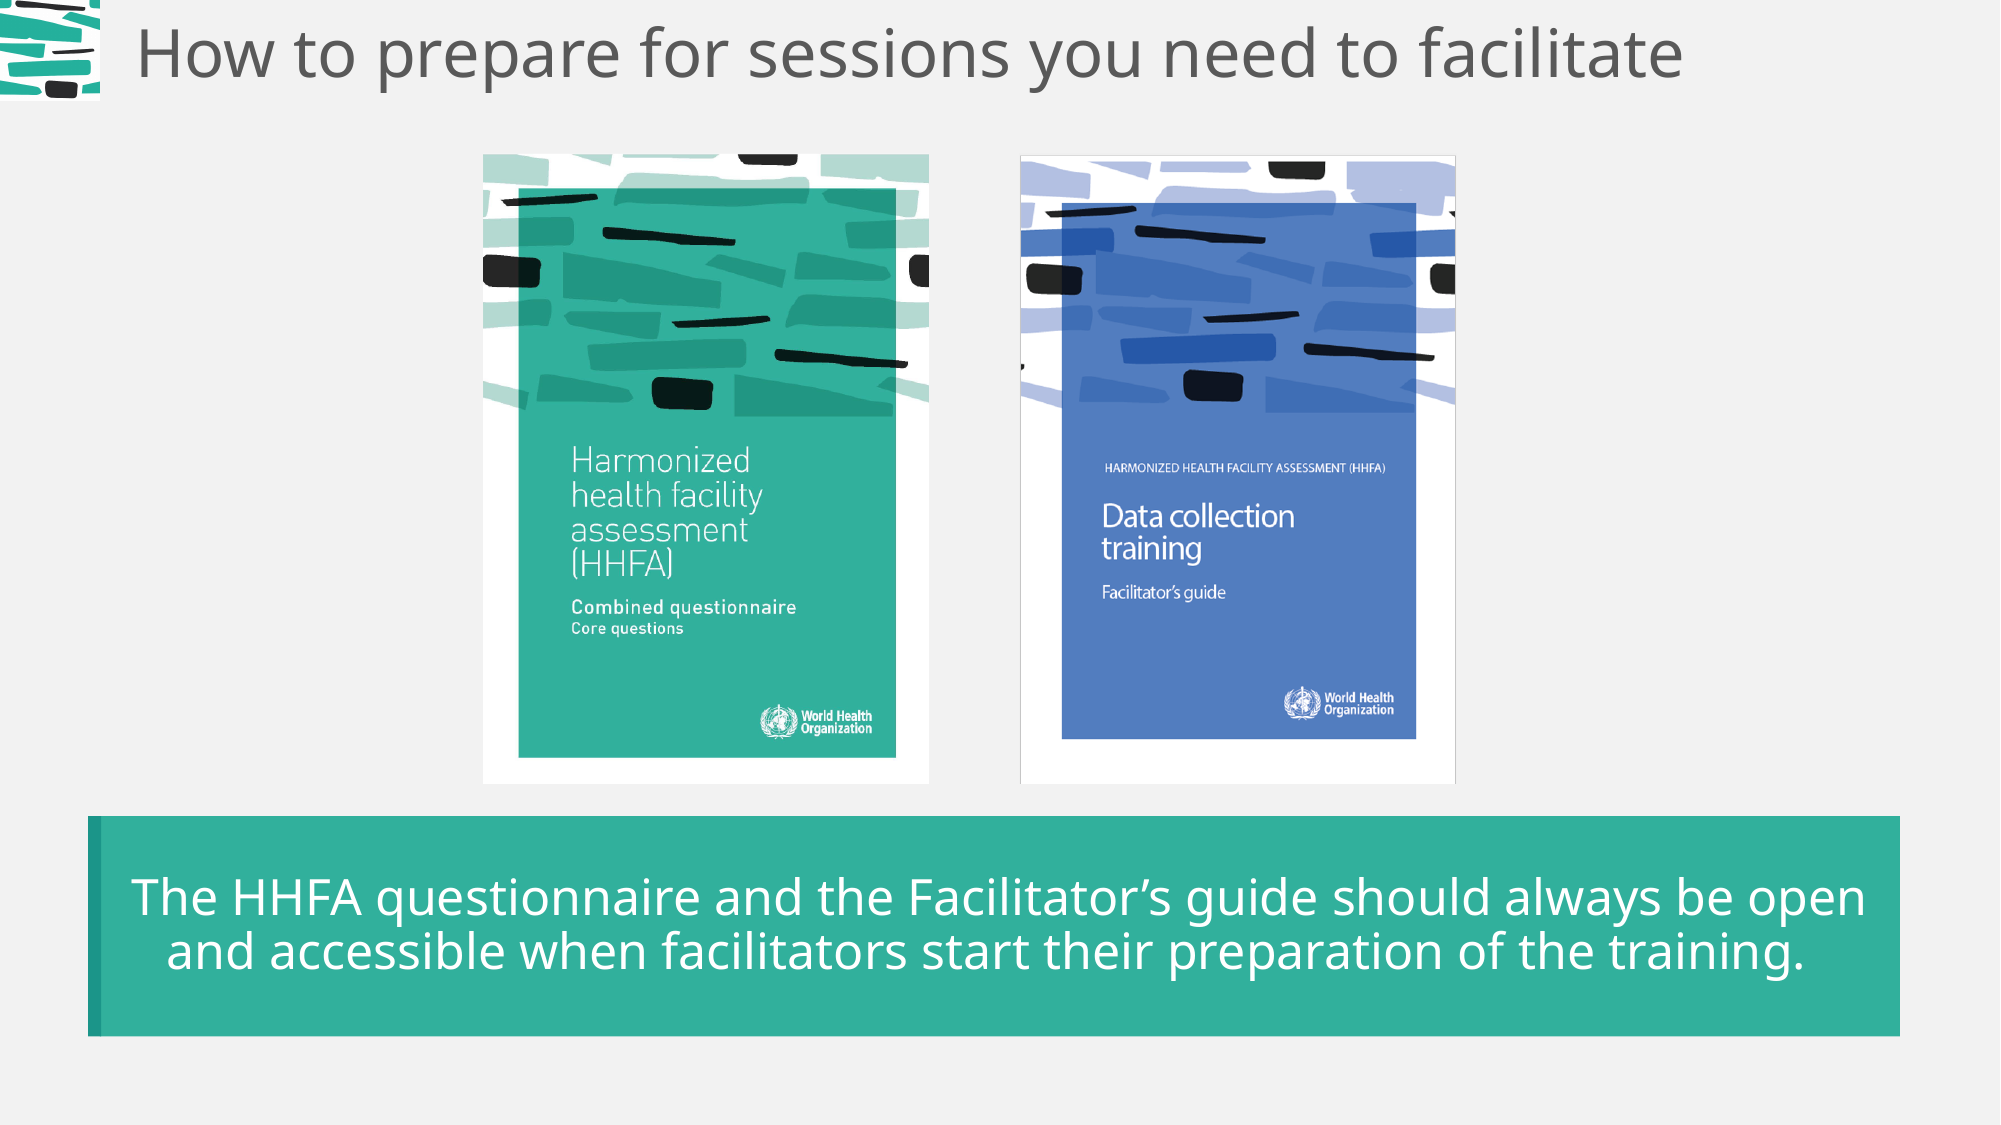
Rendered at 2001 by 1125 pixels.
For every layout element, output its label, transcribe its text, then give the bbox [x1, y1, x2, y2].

picture [1019, 153, 1457, 784]
text_box The HHFA questionnaire and the Facilitator’s guide should always be open and accessible when facilitators start their preparation of the training. [102, 816, 1900, 1037]
picture [483, 153, 929, 784]
text_box [87, 815, 102, 1037]
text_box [0, 0, 1718, 101]
